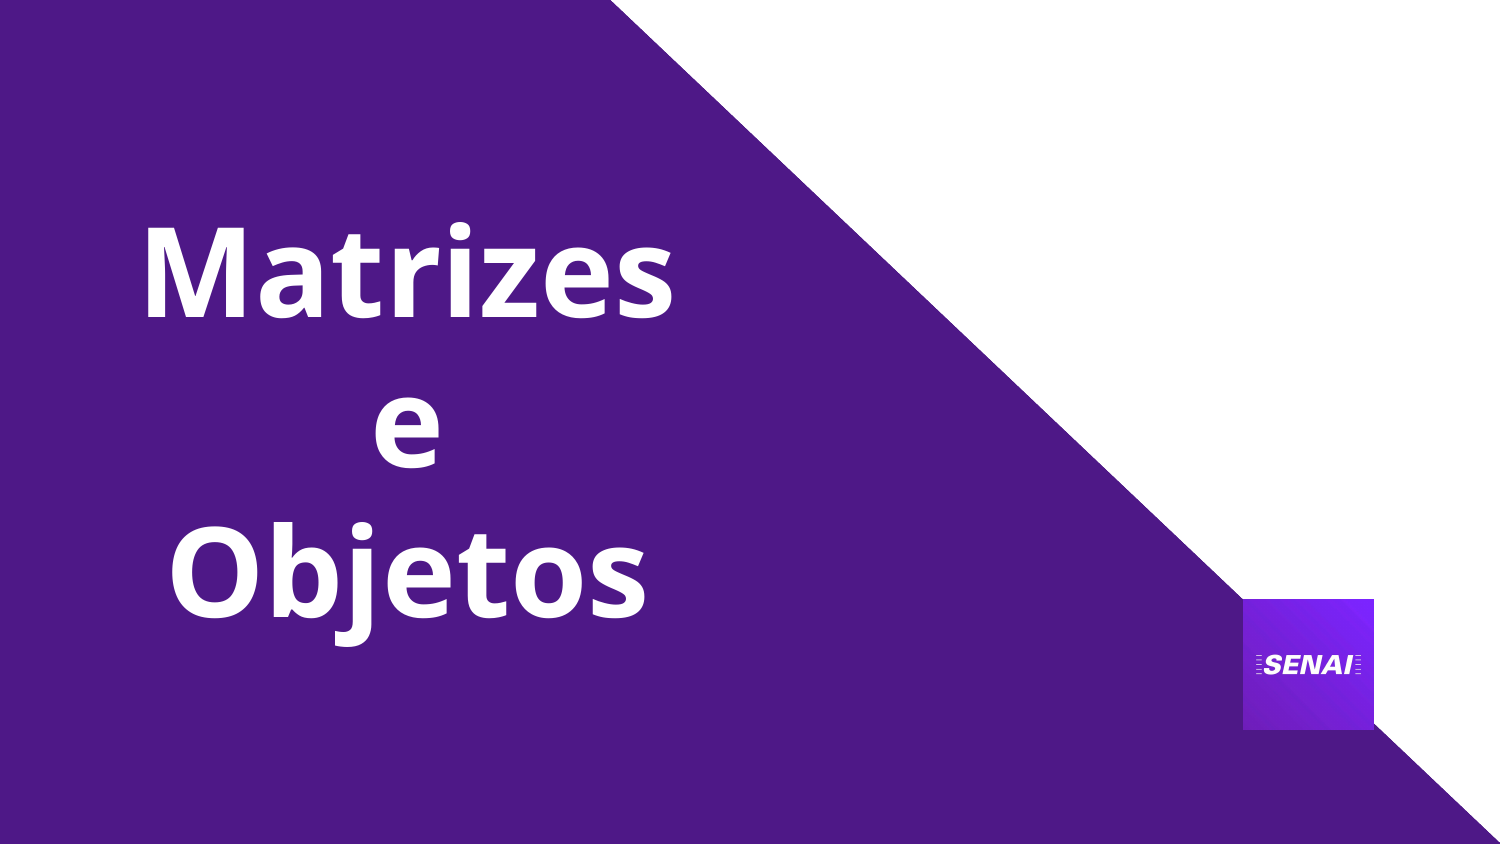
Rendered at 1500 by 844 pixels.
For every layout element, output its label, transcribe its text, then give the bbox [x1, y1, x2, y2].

title Matrizes e Objetos [65, 249, 750, 587]
picture [1243, 599, 1374, 730]
